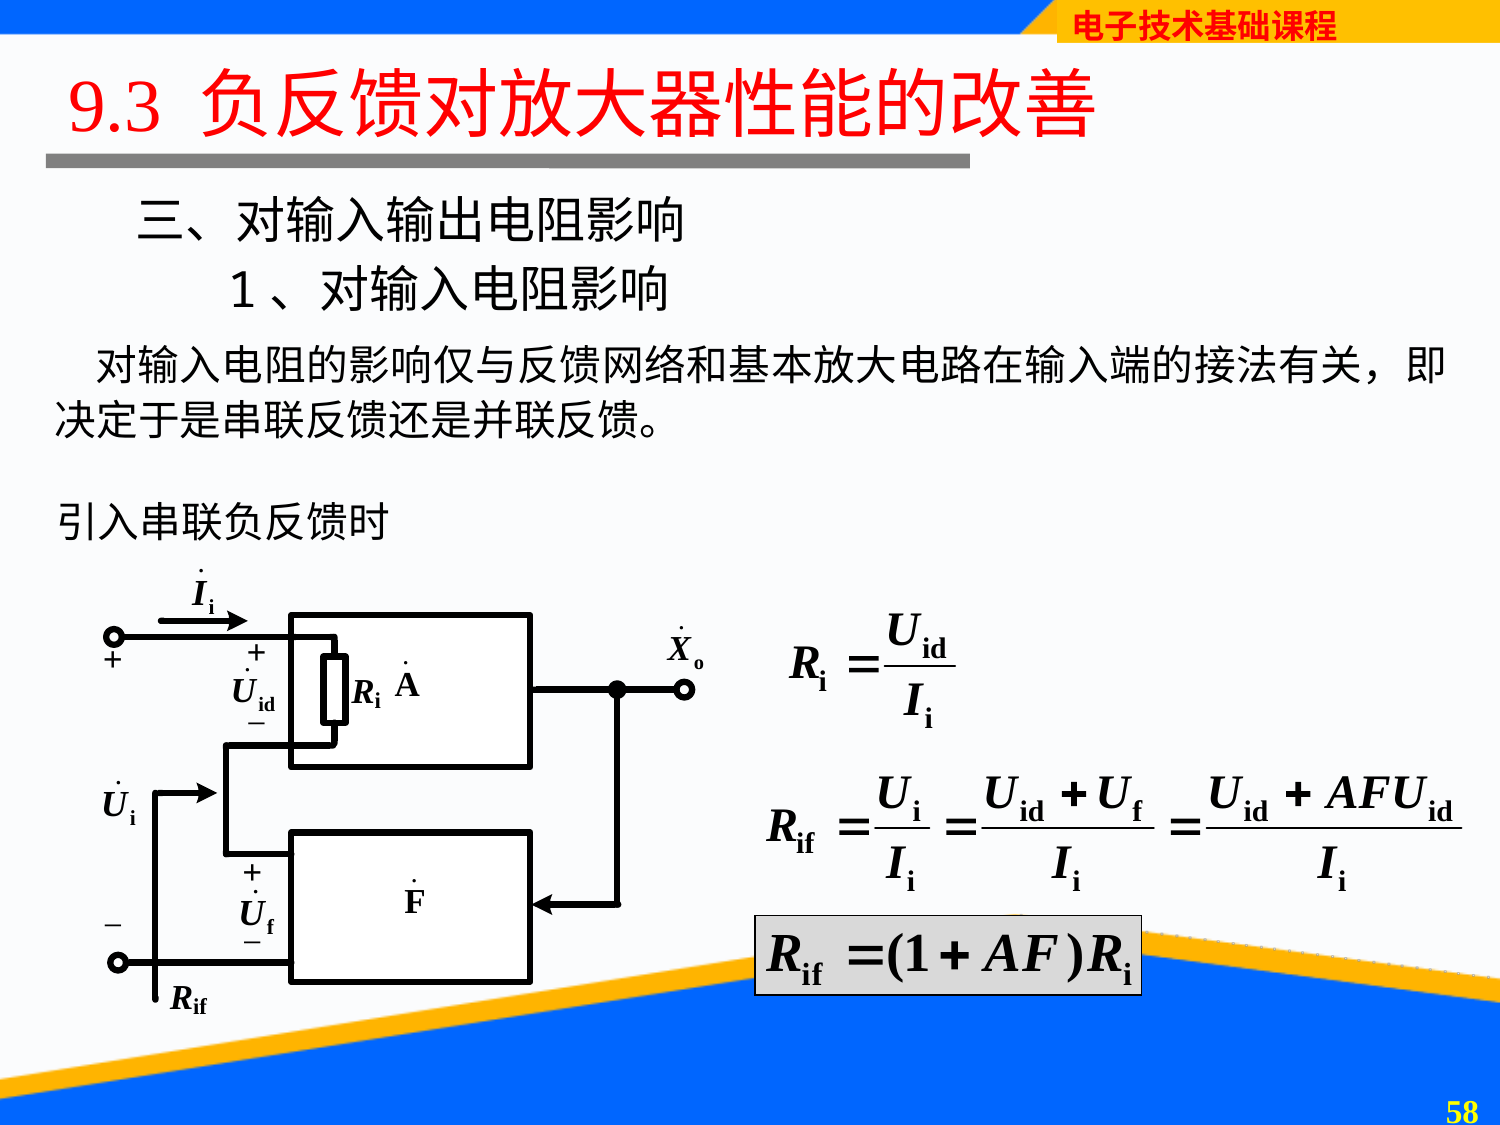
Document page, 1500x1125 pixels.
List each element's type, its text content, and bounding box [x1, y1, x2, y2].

picture [0, 0, 1500, 1125]
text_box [755, 753, 1476, 901]
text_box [755, 591, 967, 739]
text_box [755, 916, 1141, 995]
text_box 对输入电阻的影响仅与反馈网络和基本放大电路在输入端的接法有关，即决定于是串联反馈还是并联反馈。 [40, 326, 1463, 451]
text_box 引入串联负反馈时 [41, 488, 579, 554]
title 9.3 负反馈对放大器性能的改善 [53, 42, 1418, 161]
slide_number 57 [1399, 1082, 1495, 1125]
text_box 三、对输入输出电阻影响 [120, 181, 1326, 257]
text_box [93, 562, 713, 1025]
text_box 1、对输入电阻影响 [212, 250, 1418, 326]
